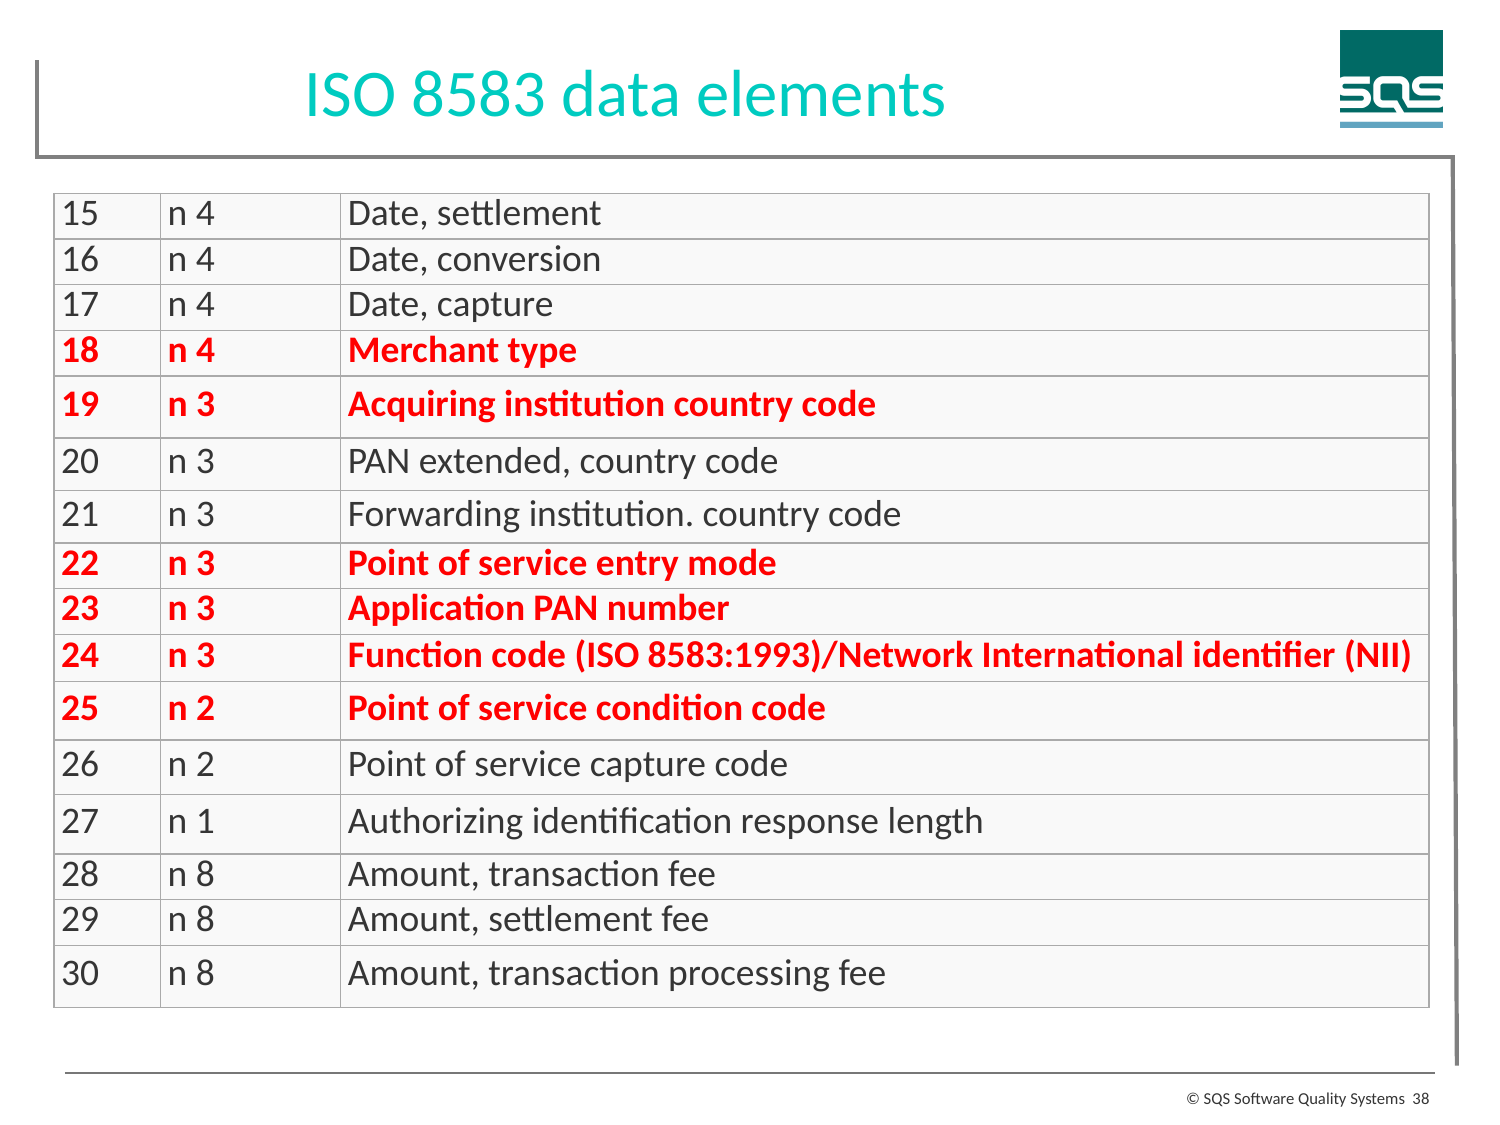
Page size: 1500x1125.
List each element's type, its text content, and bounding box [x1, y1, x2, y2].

footer © SQS Software Quality Systems [64, 1089, 1406, 1112]
picture [1340, 30, 1443, 60]
title ISO 8583 data elements [0, 42, 1253, 161]
slide_number 38 [1406, 1089, 1436, 1111]
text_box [34, 60, 1458, 1066]
